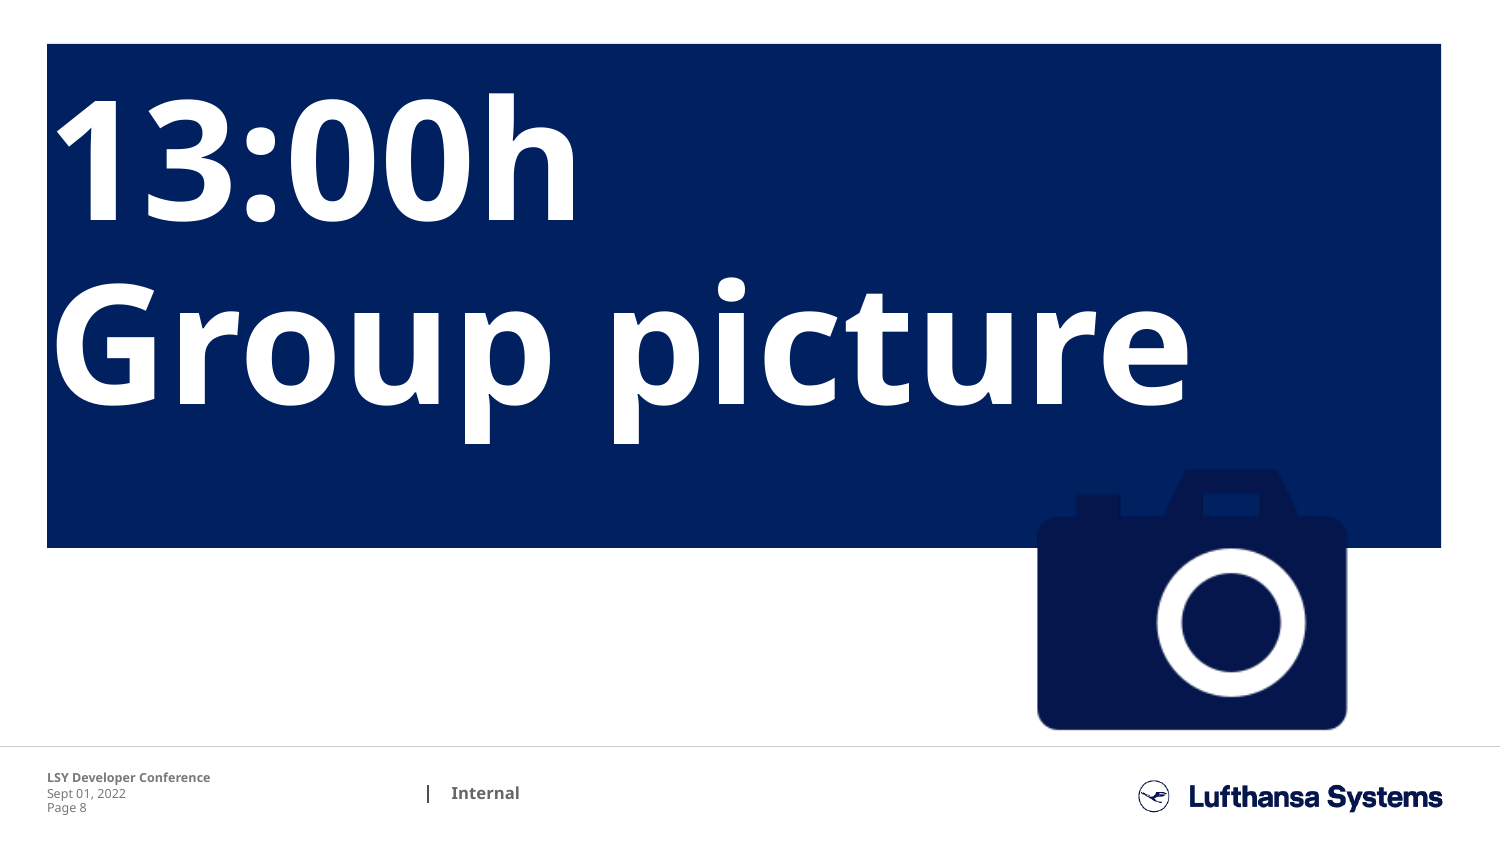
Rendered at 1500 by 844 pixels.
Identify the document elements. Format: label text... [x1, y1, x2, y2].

slide_number Page 8 [47, 801, 103, 817]
picture [947, 359, 1443, 844]
footer LSY Developer Conference [47, 770, 402, 786]
list 13:00h Group picture [47, 43, 1442, 548]
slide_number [47, 786, 402, 801]
